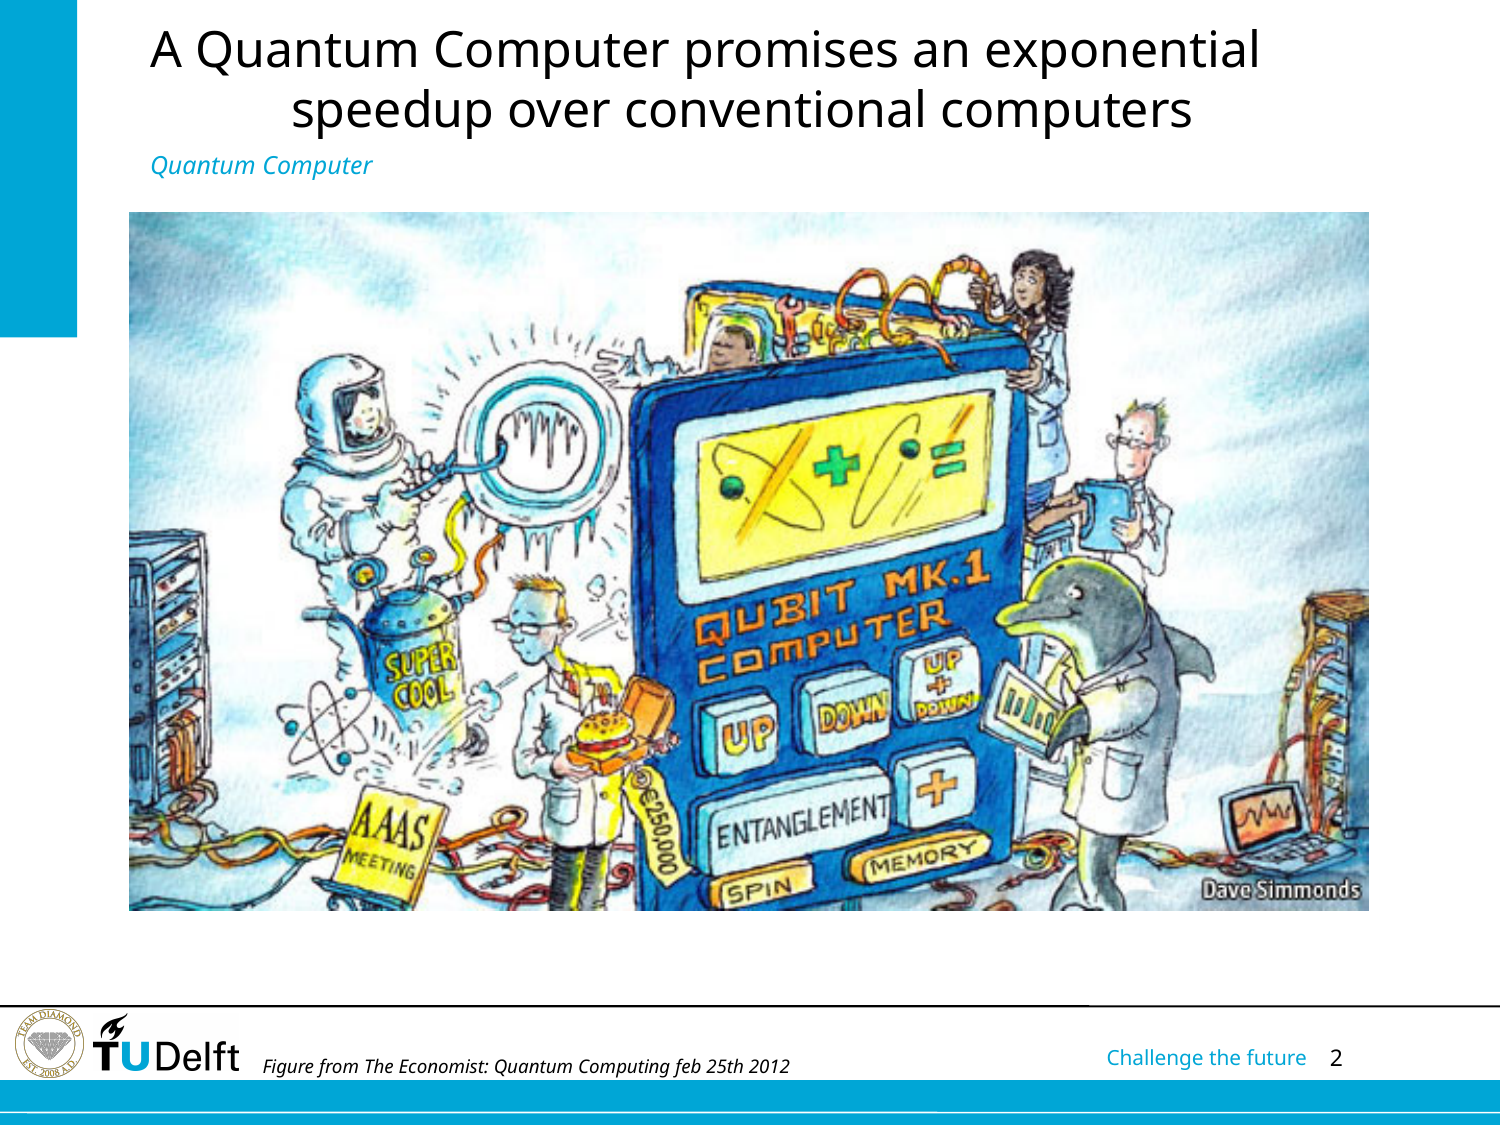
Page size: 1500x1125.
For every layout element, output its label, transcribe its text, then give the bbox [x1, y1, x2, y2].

list Quantum Computer [150, 139, 1328, 180]
picture [128, 160, 1449, 911]
title A Quantum Computer promises an exponential speedup over conventional computers [150, 12, 1325, 138]
list Figure from The Economist: Quantum Computing feb 25th 2012 [262, 1018, 1103, 1078]
picture [15, 1009, 84, 1078]
picture [93, 1013, 239, 1071]
